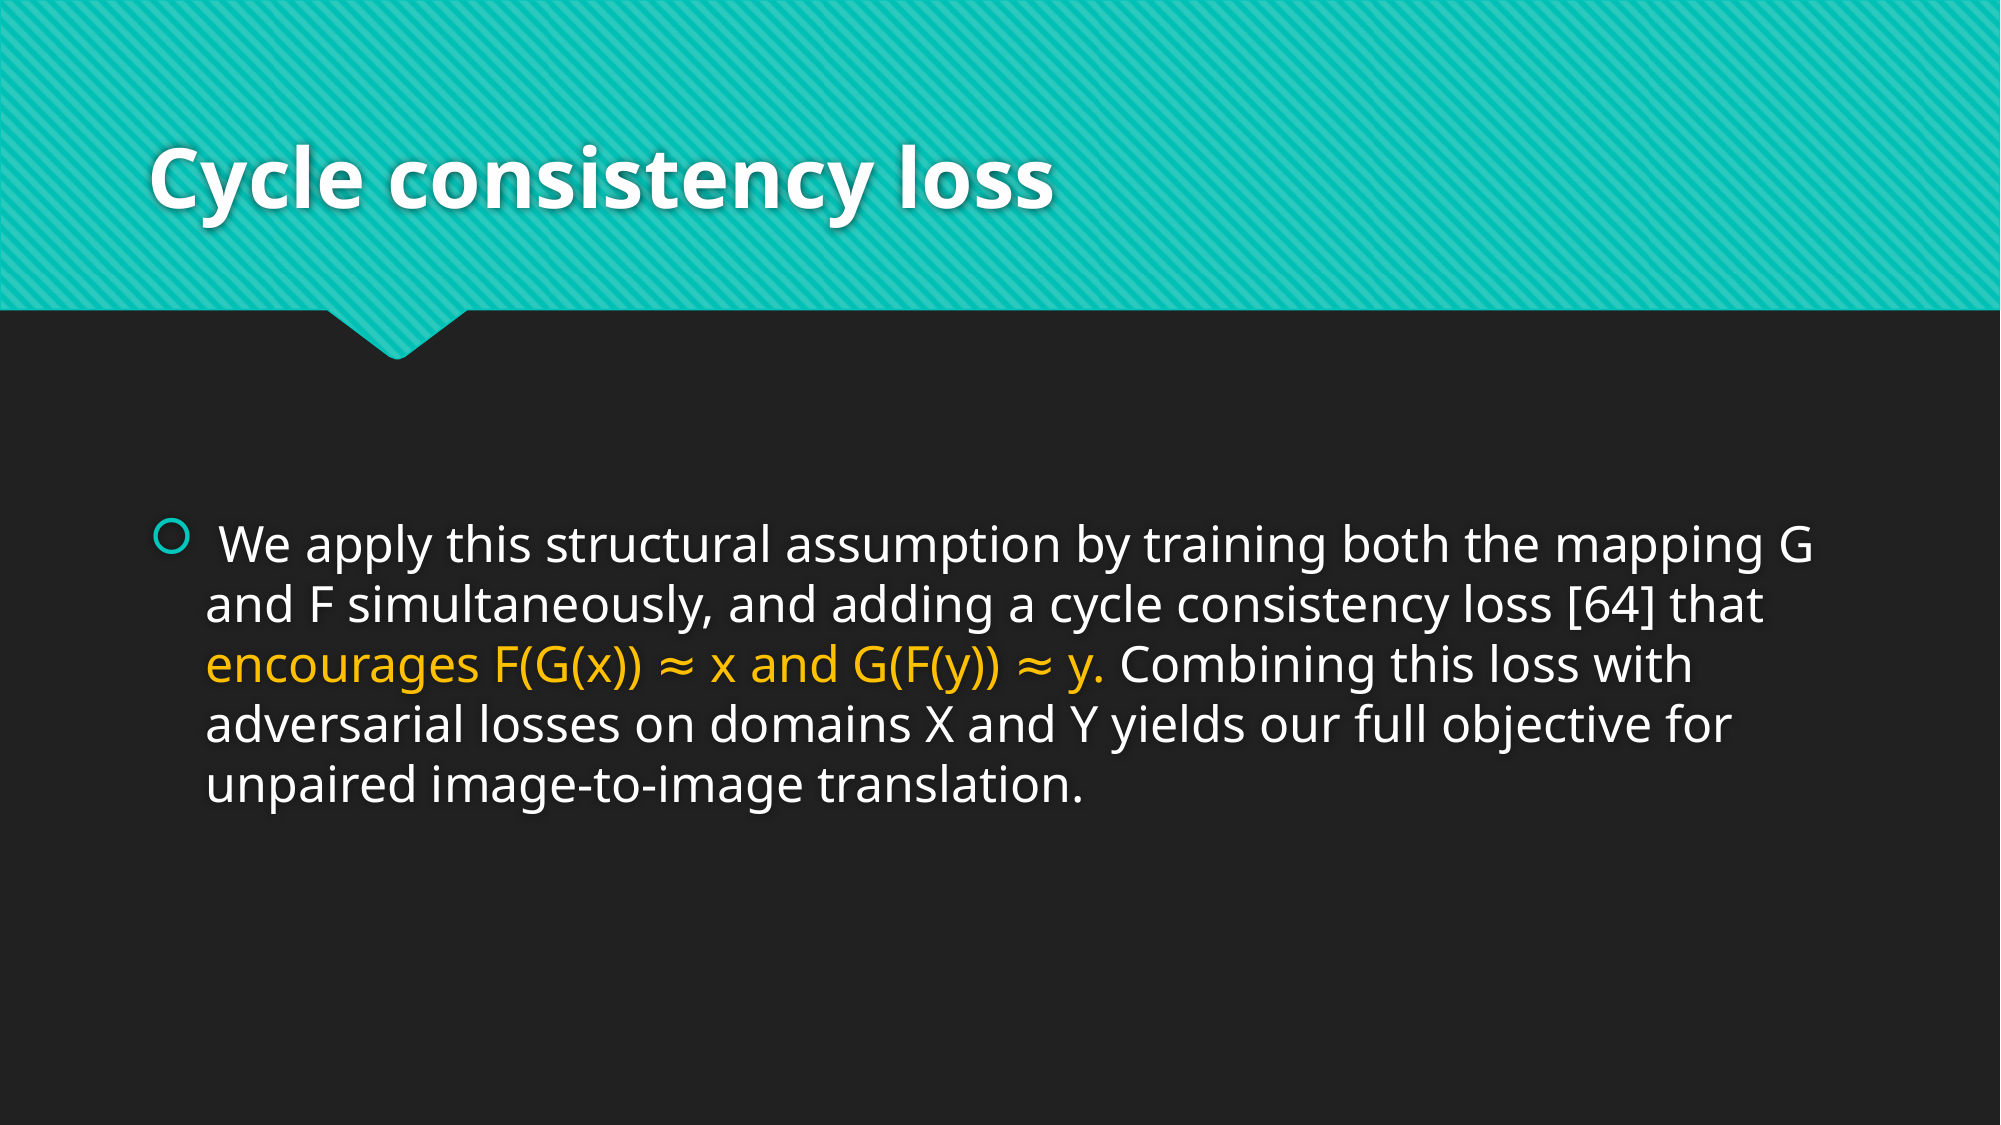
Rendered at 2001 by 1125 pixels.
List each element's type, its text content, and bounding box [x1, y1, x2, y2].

list We apply this structural assumption by training both the mapping G and F simultaneously, and adding a cycle consistency loss [64] that encourages F(G(x)) ≈ x and G(F(y)) ≈ y. Combining this loss with adversarial losses on domains X and Y yields our full objective for unpaired image-to-image translation. [134, 364, 1866, 962]
title Cycle consistency loss [132, 73, 1868, 233]
